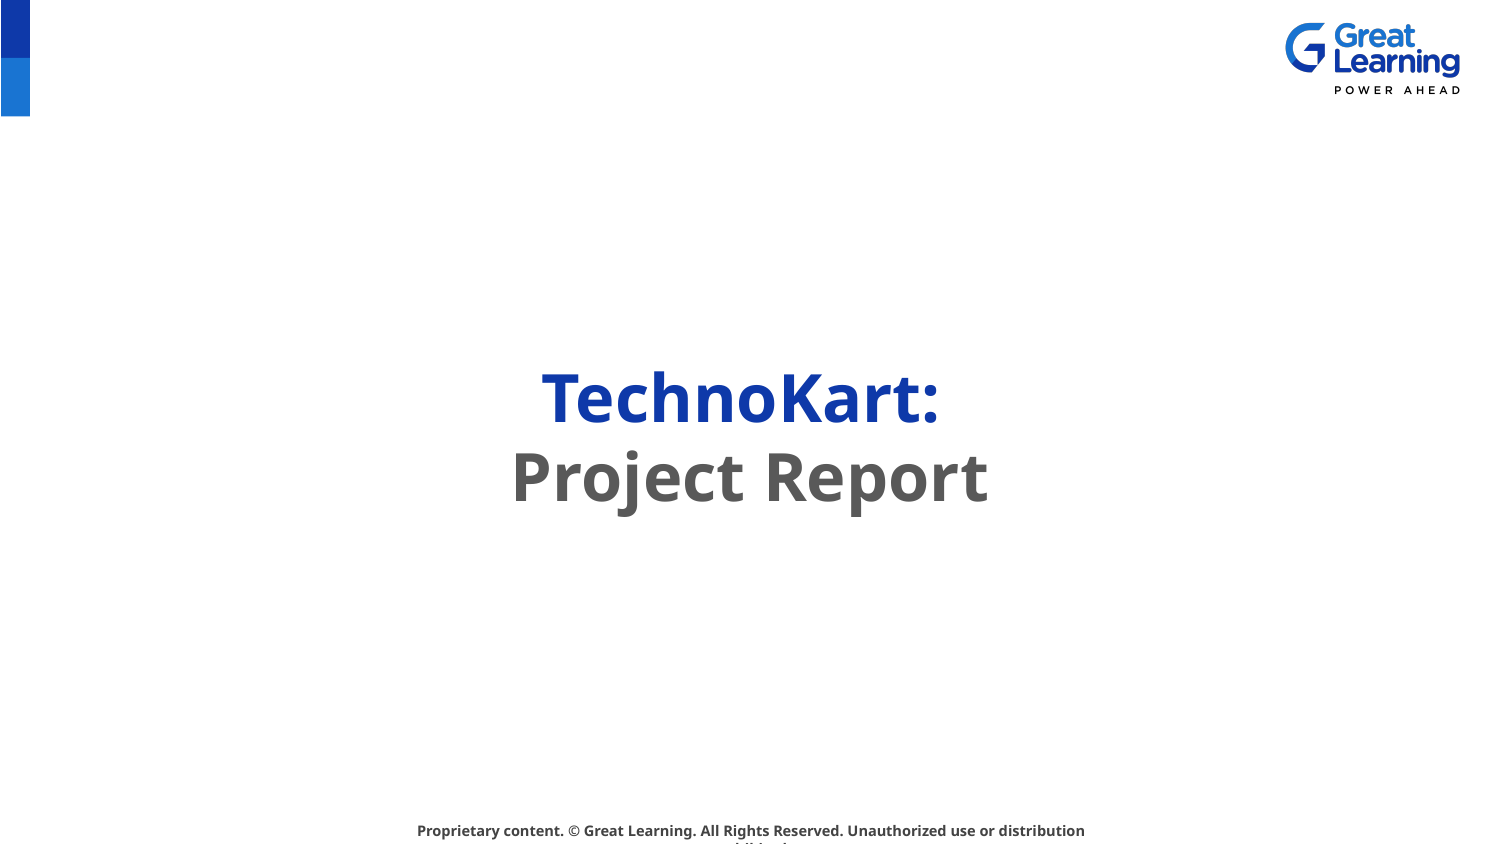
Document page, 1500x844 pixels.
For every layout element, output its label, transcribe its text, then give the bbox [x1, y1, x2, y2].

title TechnoKart: Project Report [242, 313, 1258, 531]
picture [1258, 11, 1487, 106]
